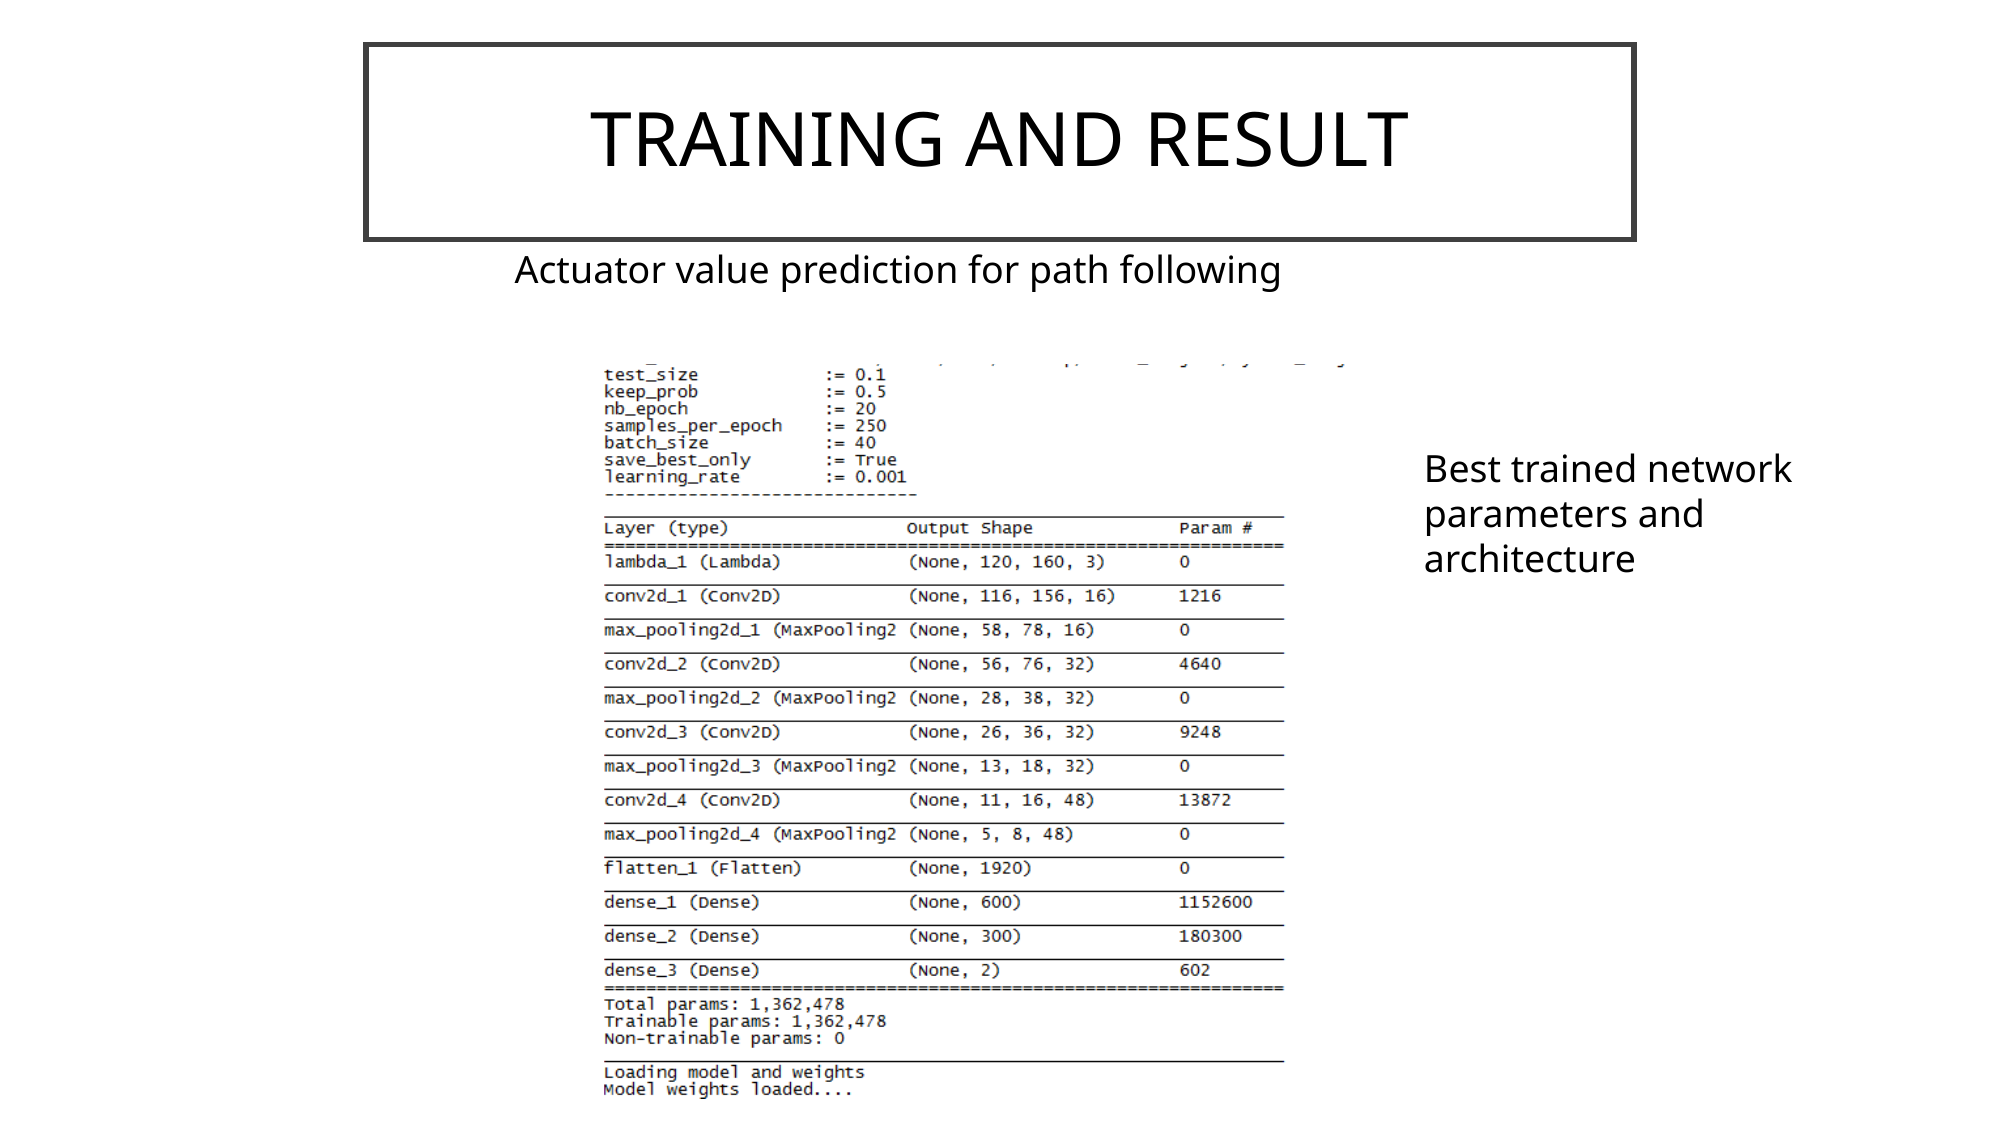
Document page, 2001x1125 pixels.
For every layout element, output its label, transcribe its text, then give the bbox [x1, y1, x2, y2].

title TRAINING AND RESULT [366, 44, 1634, 240]
text_box Actuator value prediction for path following [499, 238, 1581, 299]
text_box Best trained network parameters and architecture [1408, 437, 1917, 587]
picture [602, 364, 1398, 1099]
